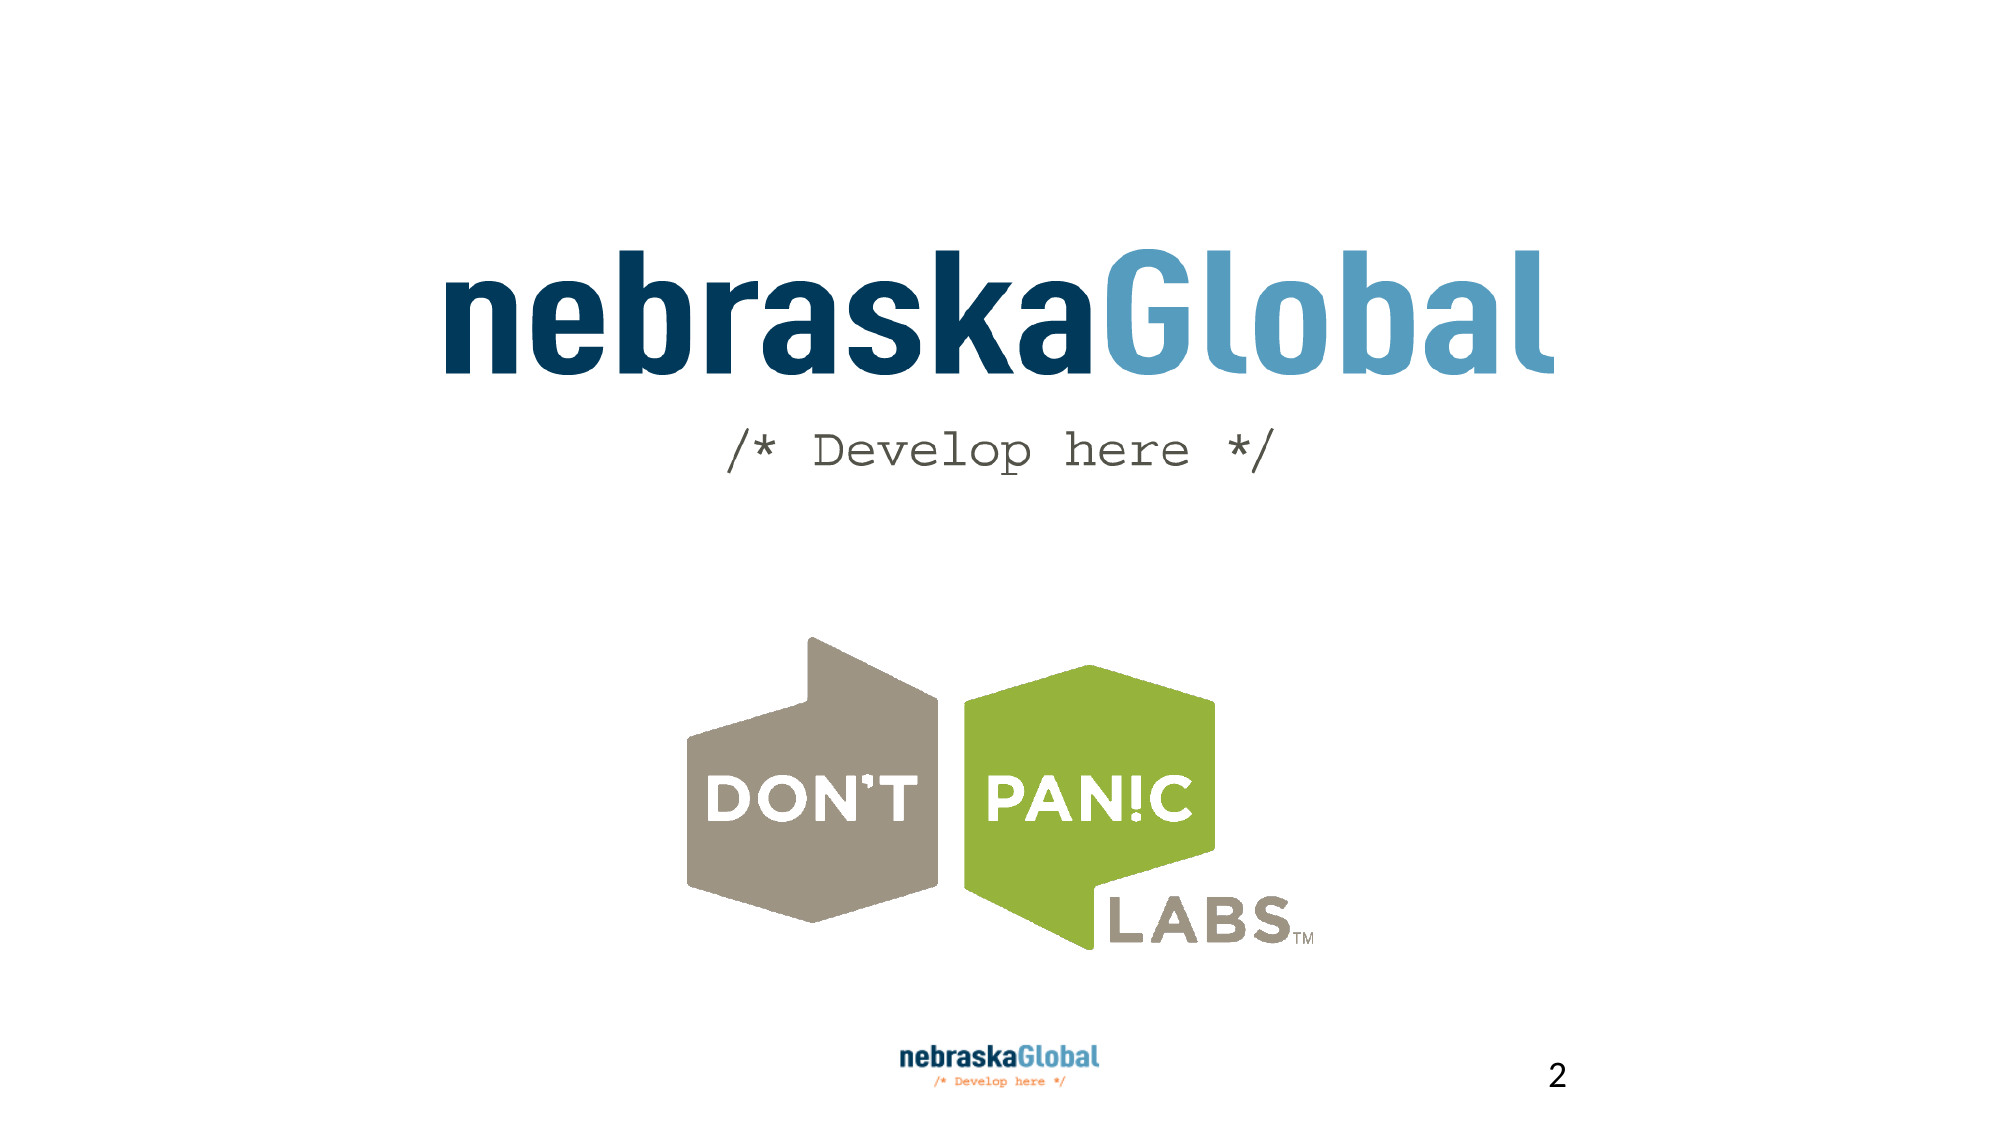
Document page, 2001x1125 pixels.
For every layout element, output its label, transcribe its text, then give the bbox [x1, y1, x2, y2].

slide_number 2 [1533, 1042, 2000, 1103]
picture [0, 0, 2001, 1125]
